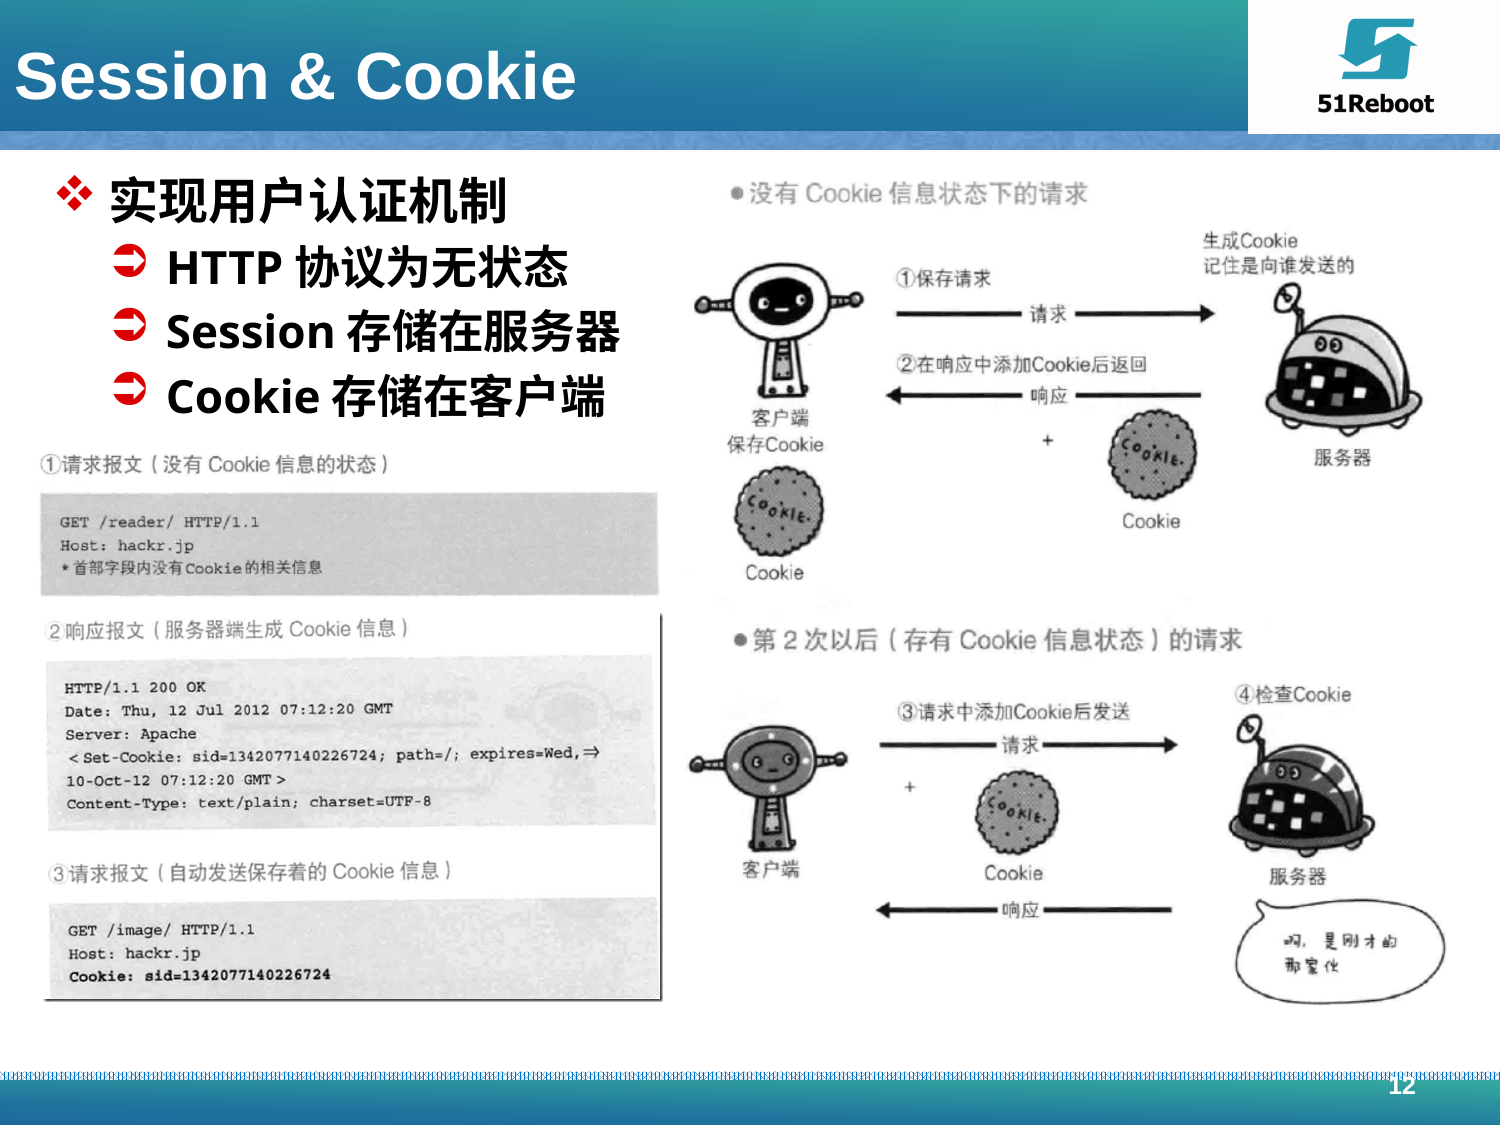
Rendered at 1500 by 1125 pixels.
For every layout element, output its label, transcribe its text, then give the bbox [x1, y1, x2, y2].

list 实现用户认证机制 HTTP协议为无状态 Session存储在服务器 Cookie存储在客户端 [37, 162, 1463, 1051]
picture [0, 1080, 1500, 1125]
picture [668, 169, 1451, 1010]
title Session & Cookie [0, 24, 1038, 121]
picture [30, 442, 663, 601]
picture [0, 0, 1500, 150]
picture [42, 612, 663, 1003]
